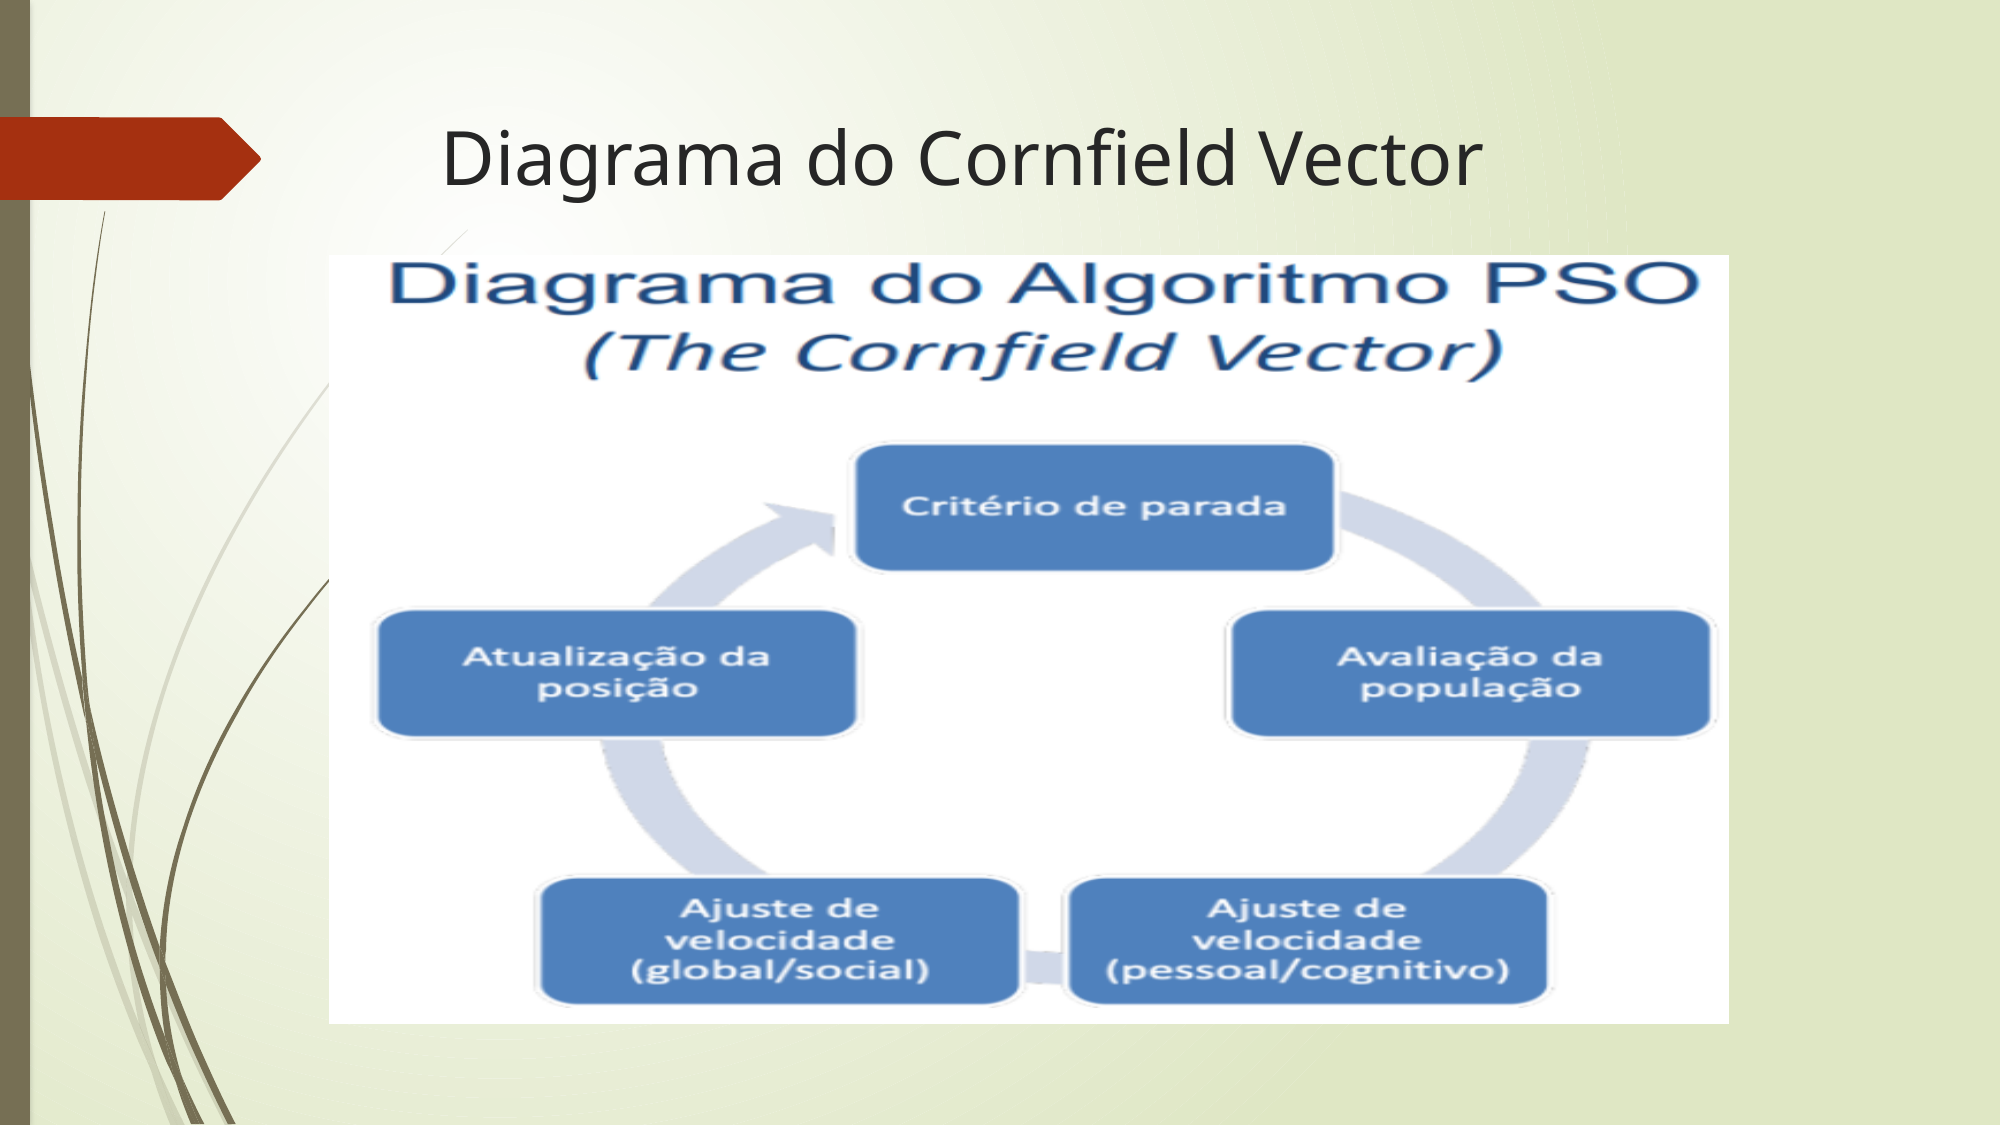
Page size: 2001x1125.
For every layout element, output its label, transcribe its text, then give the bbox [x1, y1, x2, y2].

title Diagrama do Cornfield Vector [425, 102, 1888, 313]
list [329, 255, 1729, 1024]
